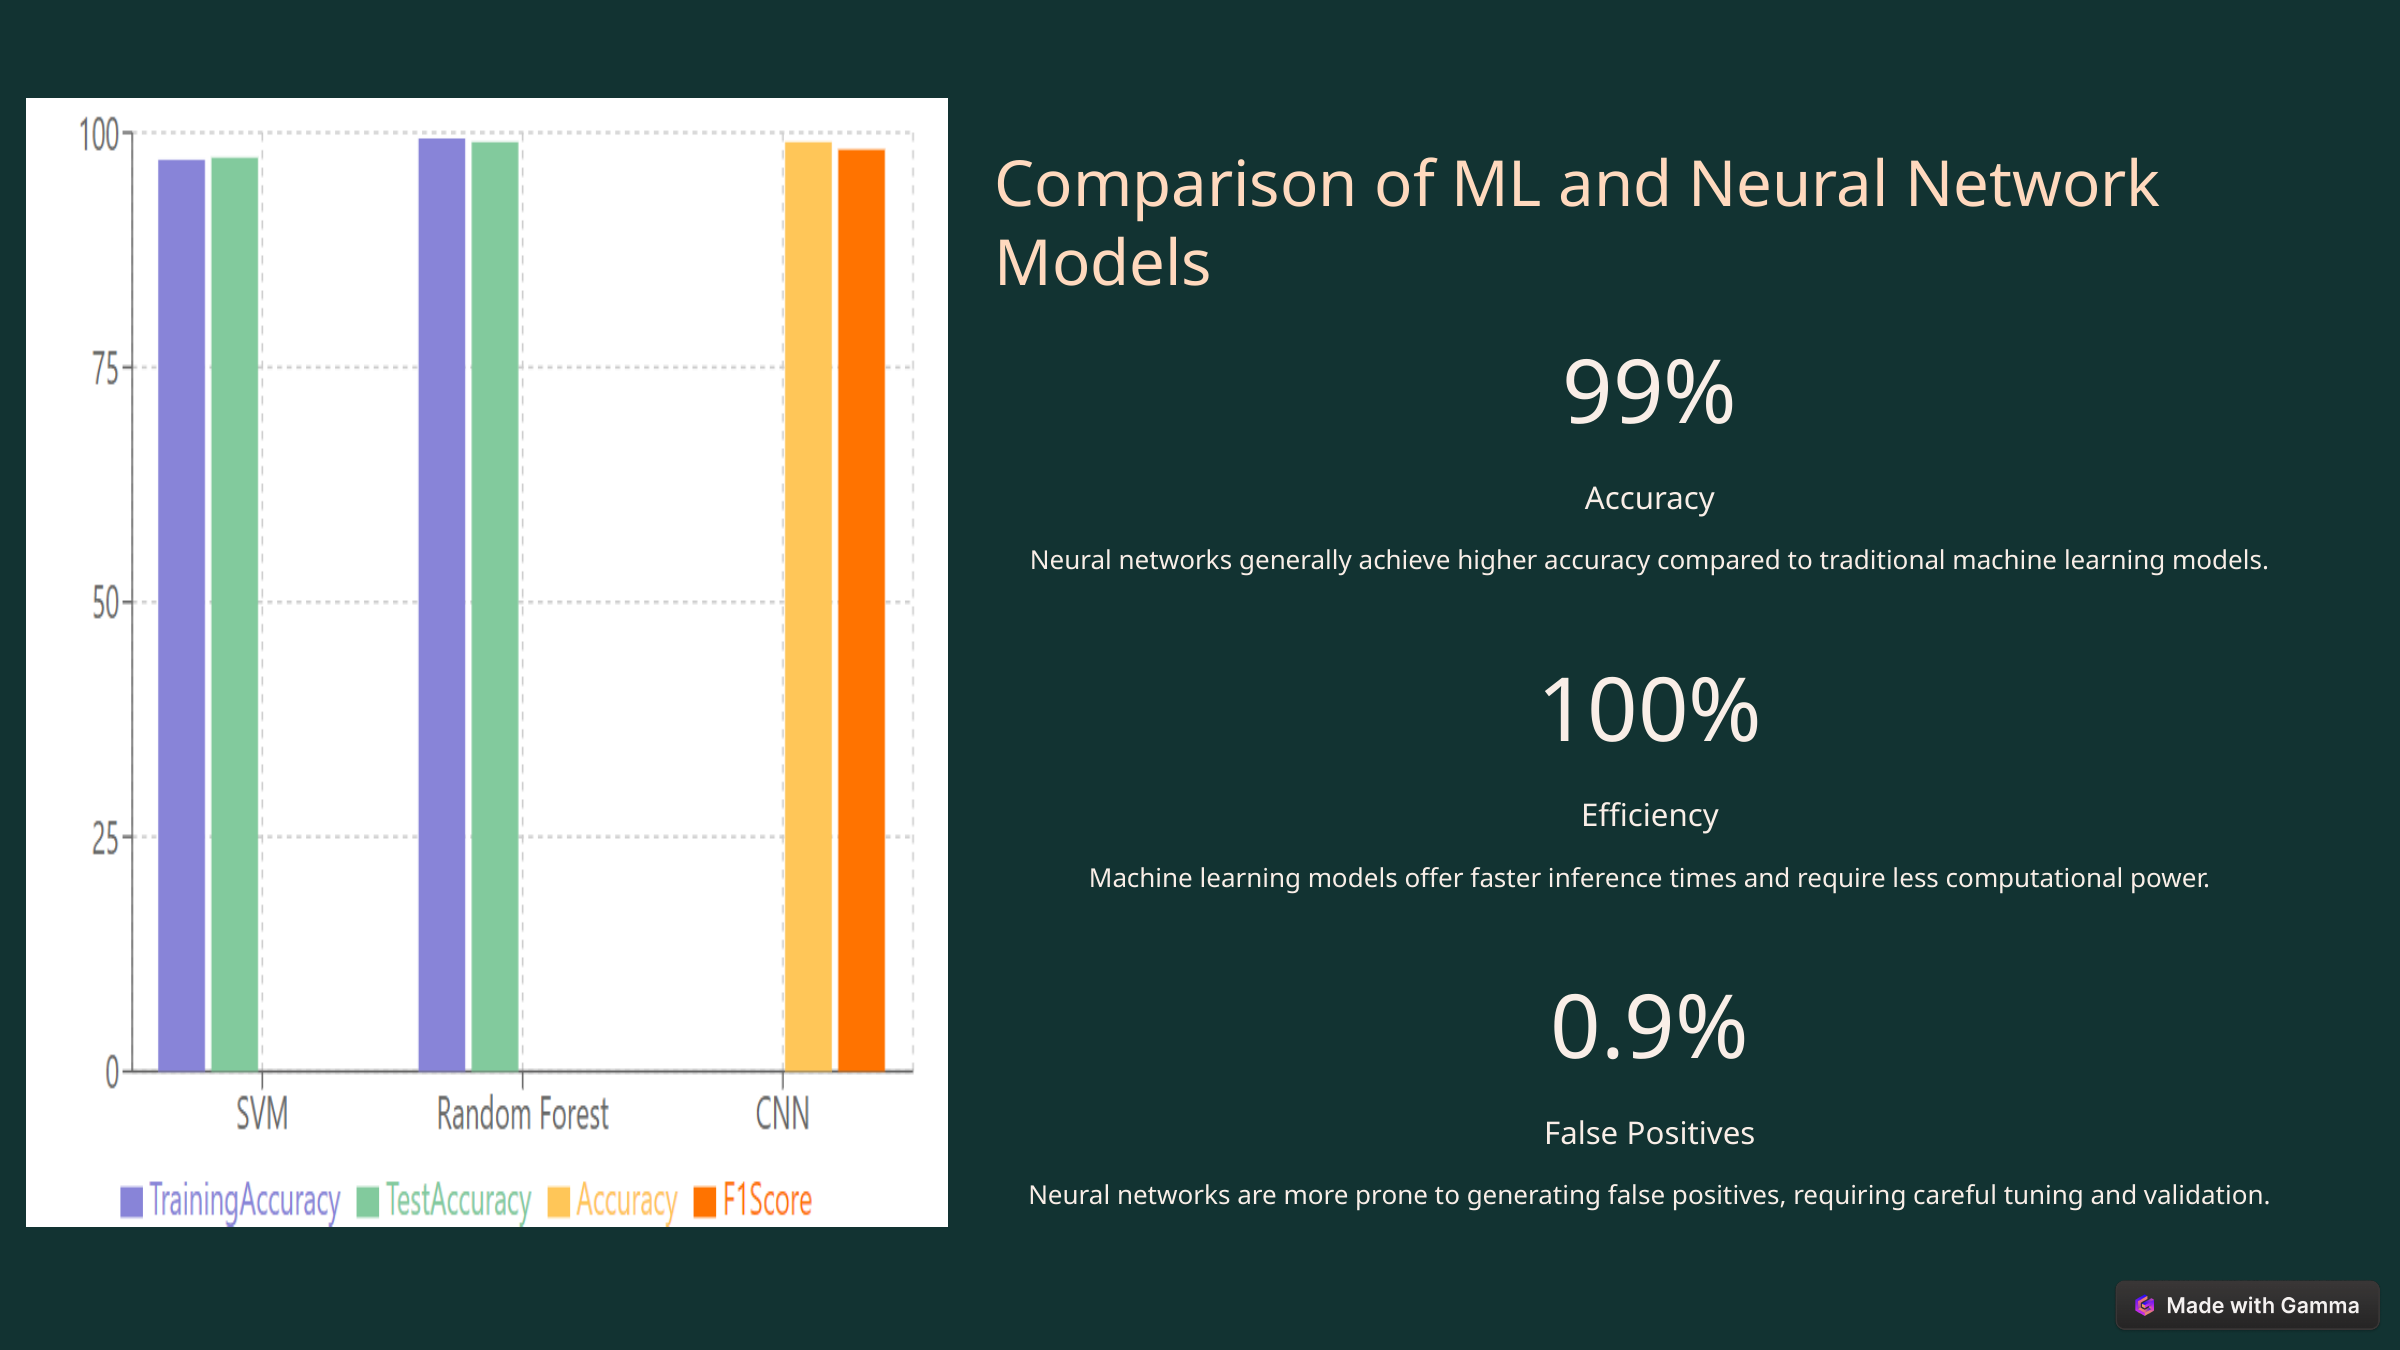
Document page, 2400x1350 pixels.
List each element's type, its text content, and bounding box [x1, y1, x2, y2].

picture [26, 98, 948, 1227]
text_box False Positives [1490, 1110, 1810, 1151]
text_box Comparison of ML and Neural Network Models [994, 139, 2306, 299]
text_box Neural networks generally achieve higher accuracy compared to traditional machine learning models. [994, 532, 2306, 576]
text_box Machine learning models offer faster inference times and require less computational power. [994, 849, 2306, 893]
text_box Neural networks are more prone to generating false positives, requiring careful tuning and validation. [994, 1166, 2306, 1211]
text_box 99% [994, 353, 2306, 443]
text_box Efficiency [1490, 793, 1810, 834]
text_box 0.9% [994, 987, 2306, 1078]
text_box 100% [994, 670, 2306, 760]
picture [2106, 1271, 2389, 1339]
text_box Accuracy [1490, 476, 1810, 516]
